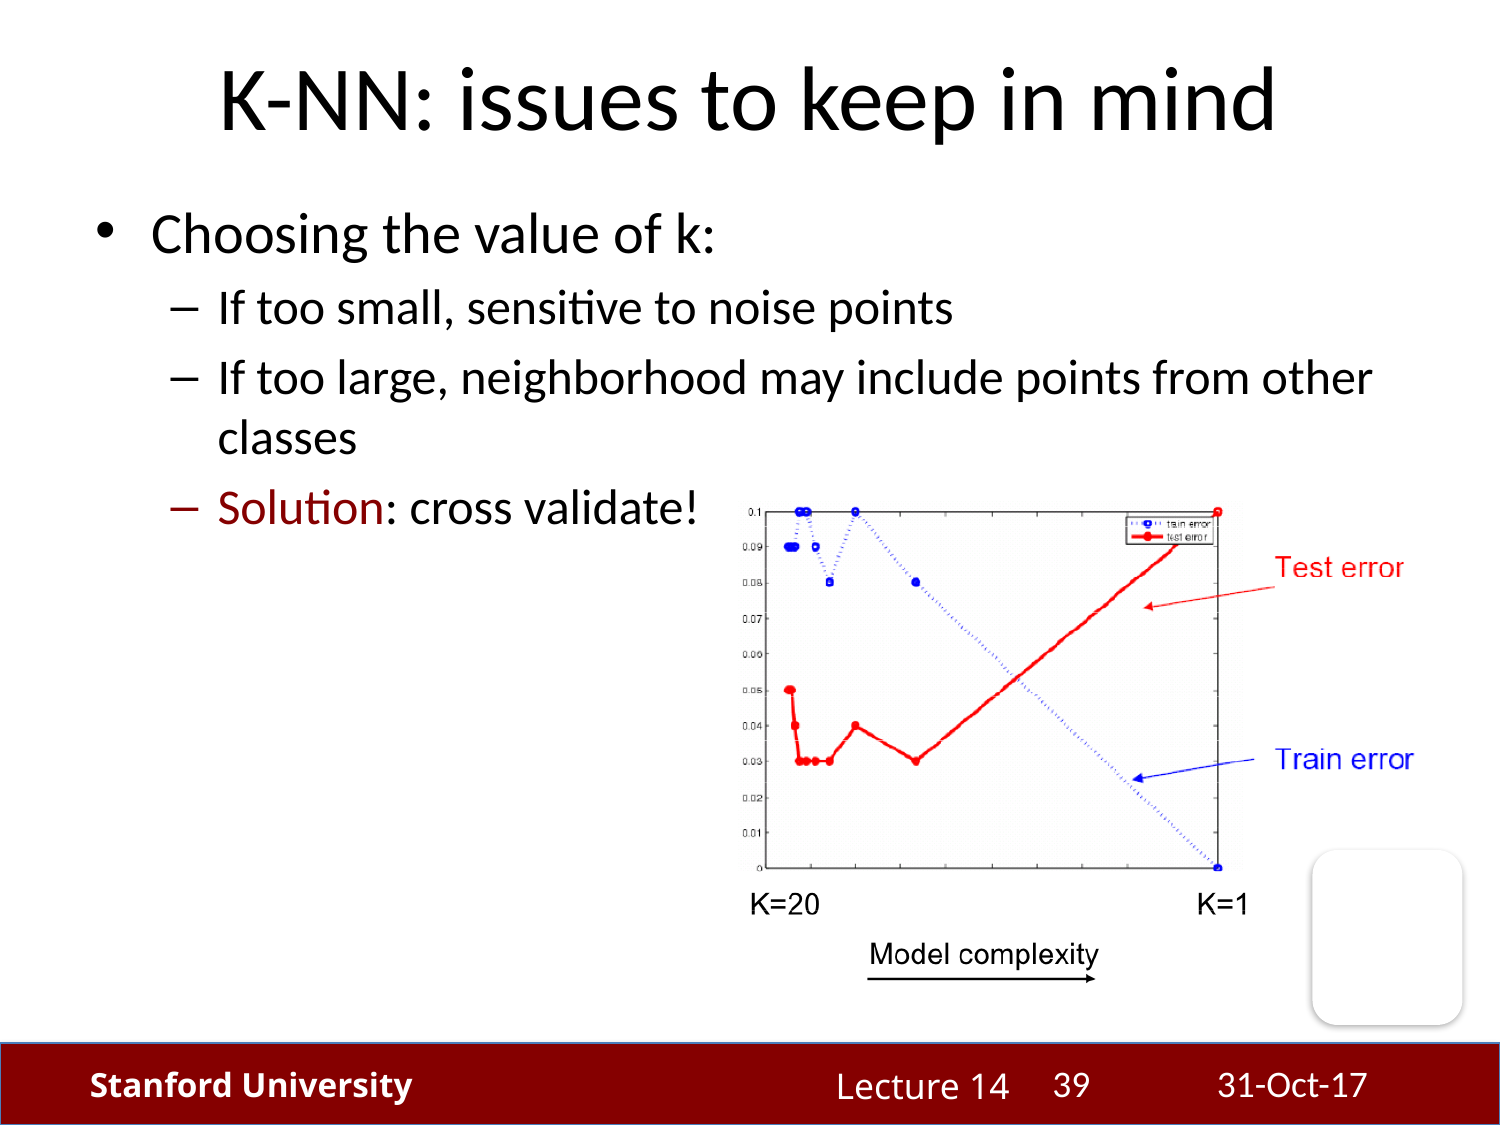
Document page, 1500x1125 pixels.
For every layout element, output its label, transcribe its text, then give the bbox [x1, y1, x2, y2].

list Choosing the value of k: If too small, sensitive to noise points If too large, neighborhood may include points from other classes Solution: cross validate! [80, 187, 1431, 988]
slide_number 39 [1037, 1052, 1203, 1113]
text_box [728, 499, 1463, 1026]
title K-NN: issues to keep in mind [75, 0, 1425, 188]
slide_number 31-Oct-17 [1203, 1052, 1463, 1113]
